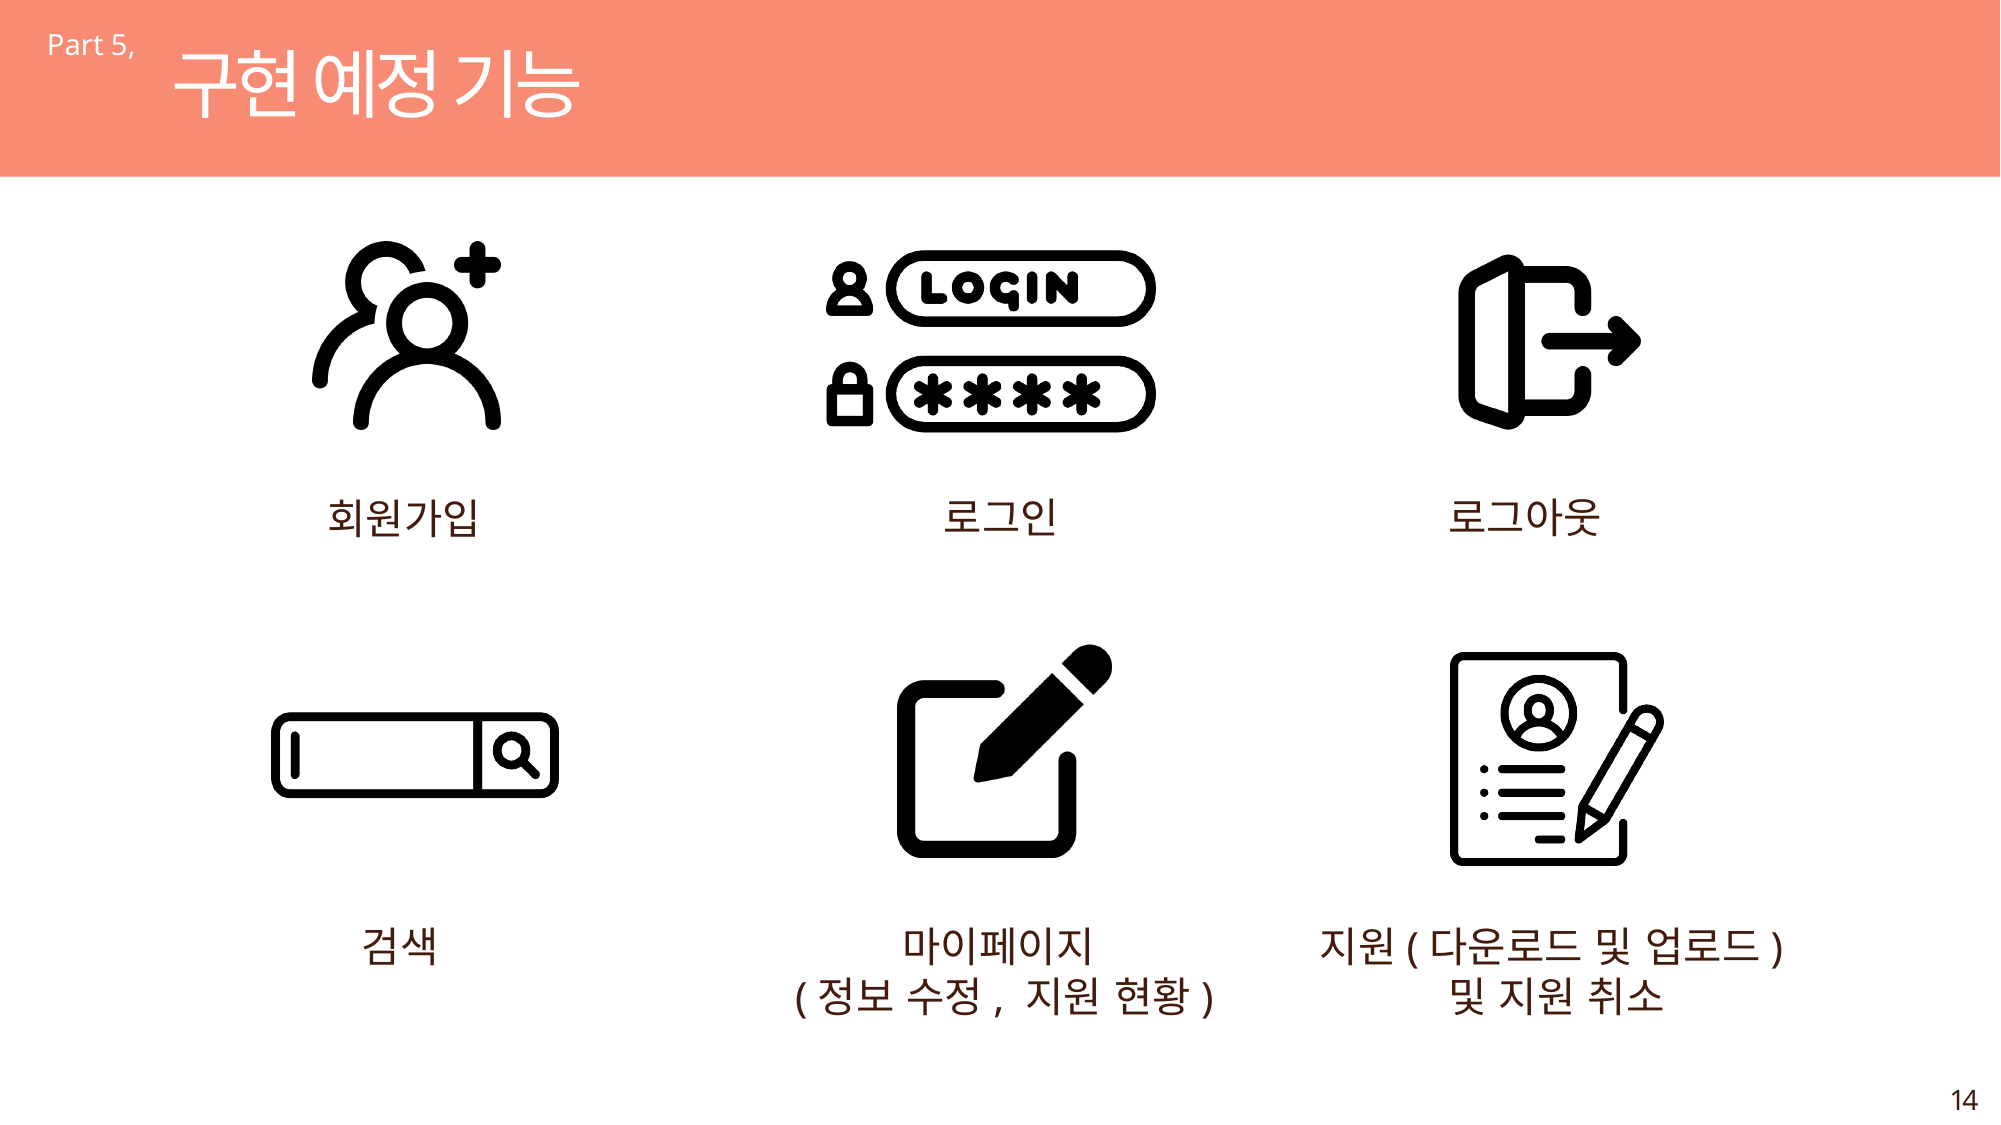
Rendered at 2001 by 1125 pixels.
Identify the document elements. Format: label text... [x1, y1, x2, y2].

text_box 로그인 [928, 506, 1081, 550]
text_box 지원(다운로드 및 업로드) 및 지원 취소 [1123, 913, 1990, 1029]
text_box 회원가입 [312, 485, 518, 551]
text_box 구현 예정 기능 [156, 30, 599, 136]
picture [826, 176, 1156, 506]
text_box 검색 [346, 913, 466, 979]
picture [1450, 241, 1649, 441]
picture [1450, 652, 1664, 866]
picture [312, 241, 501, 430]
picture [897, 644, 1112, 858]
text_box 마이페이지 (정보 수정, 지원 현황) [674, 913, 1123, 1029]
text_box Part 5, [32, 19, 158, 69]
text_box [0, 0, 2000, 178]
picture [271, 611, 559, 899]
text_box 14 [1934, 1074, 1993, 1123]
text_box 로그아웃 [1433, 484, 1626, 550]
